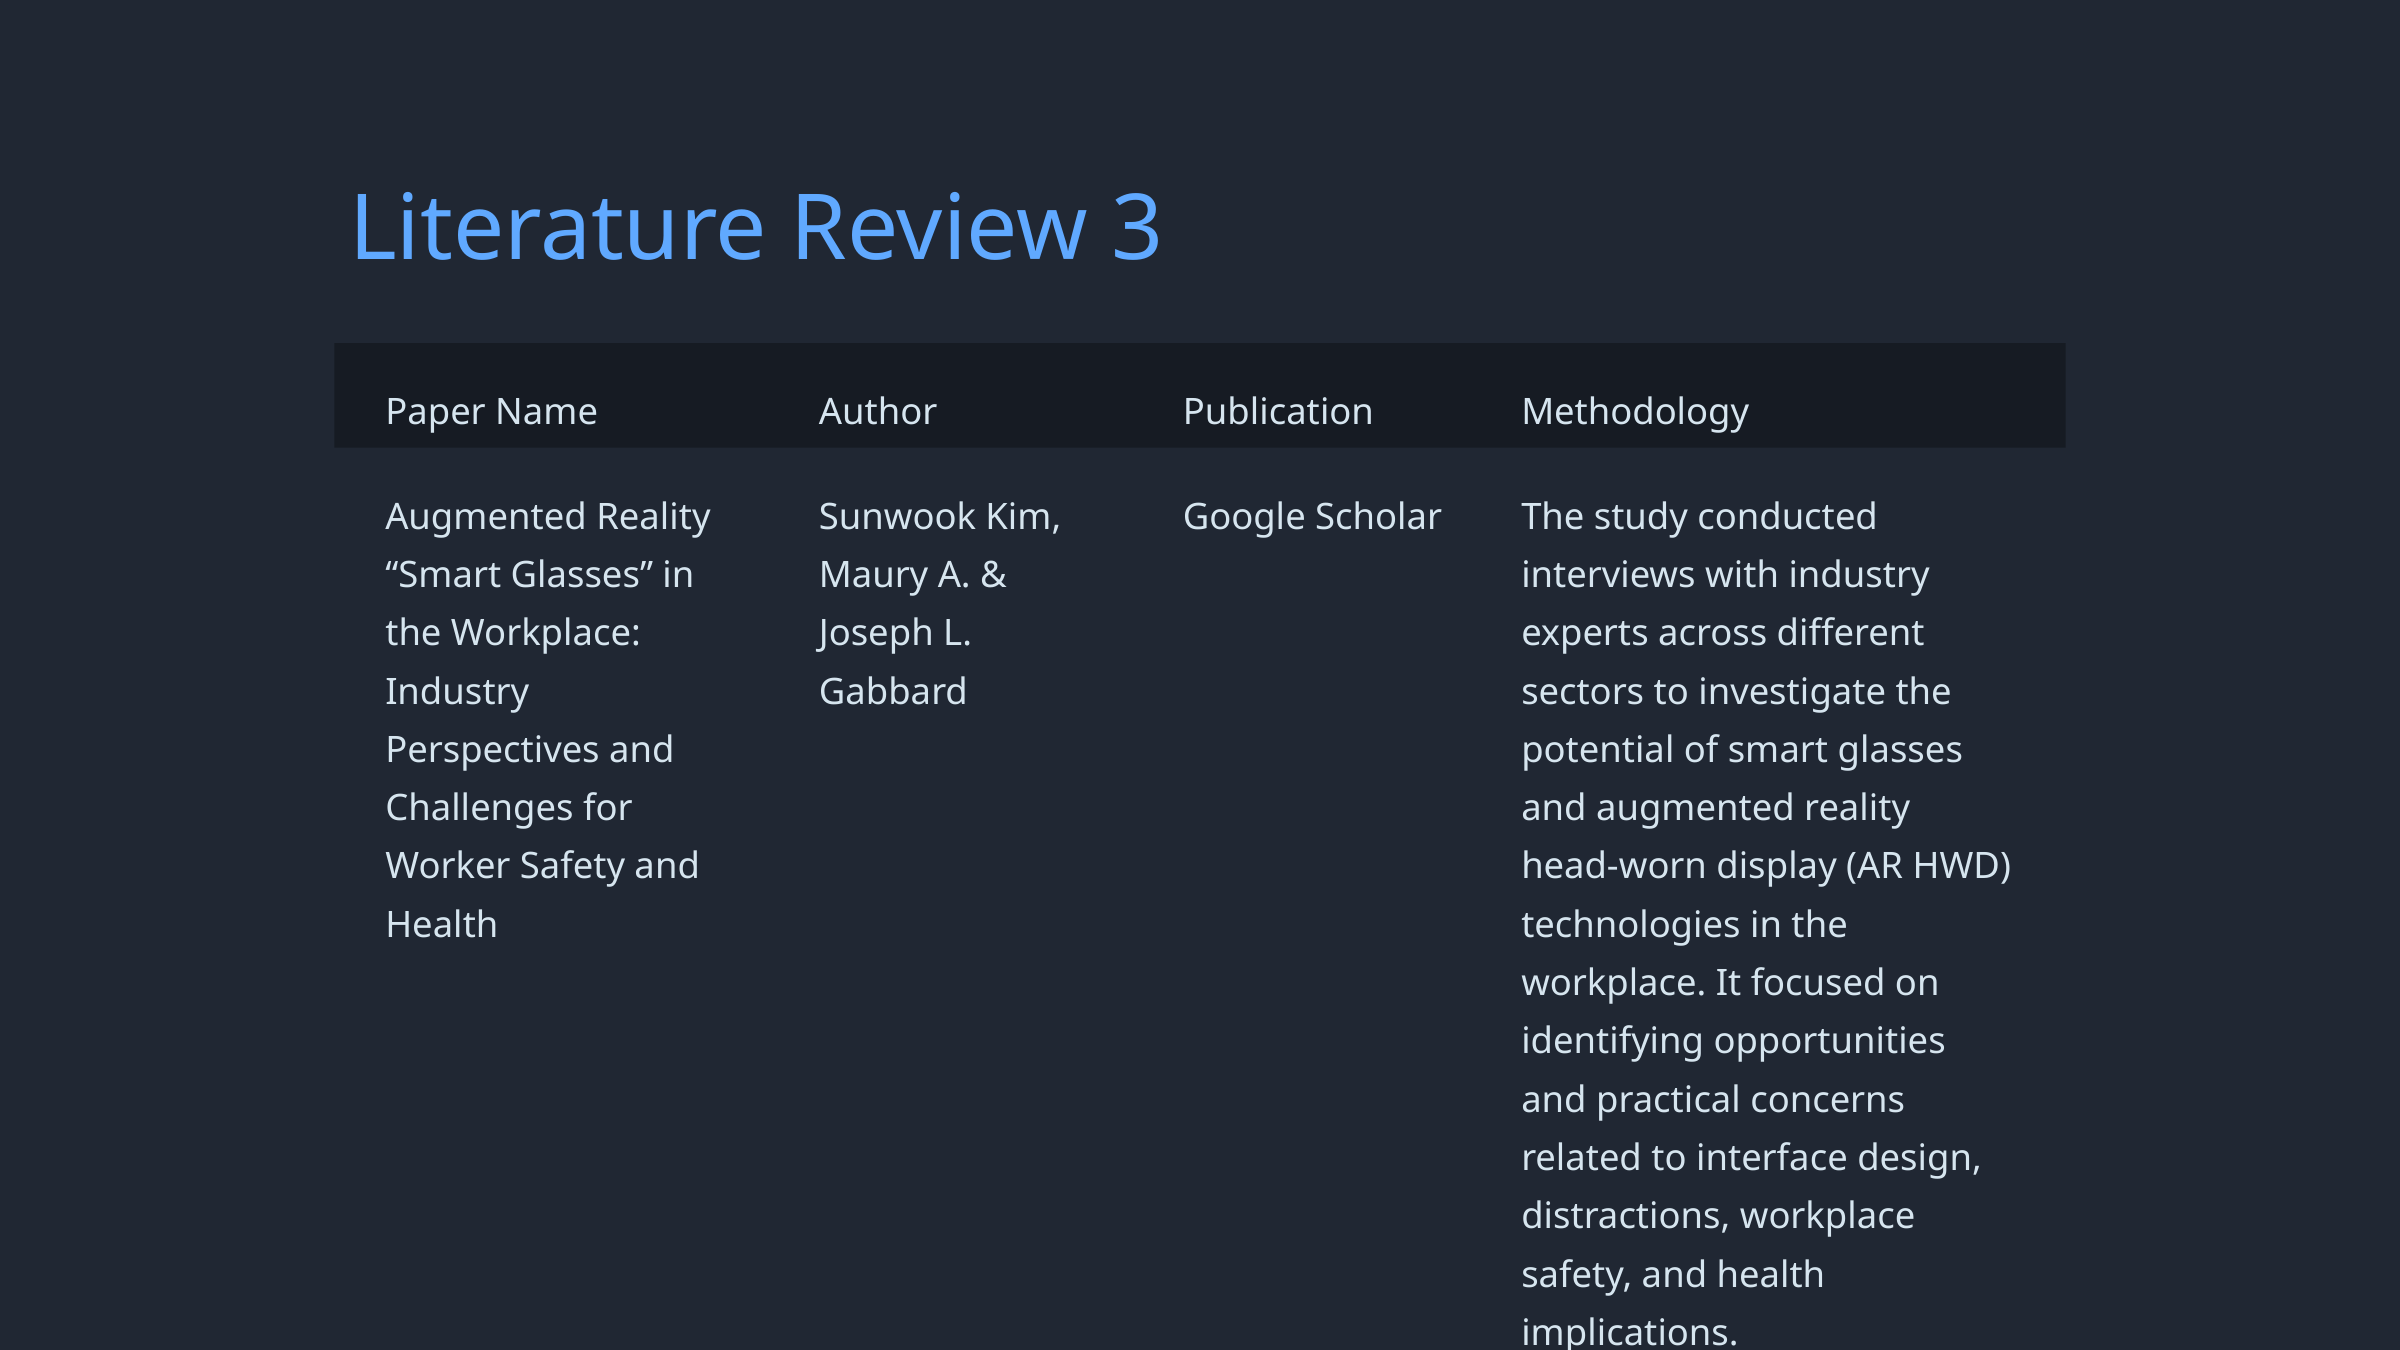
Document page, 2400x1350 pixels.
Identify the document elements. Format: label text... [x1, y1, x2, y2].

text_box Google Scholar [1168, 470, 1433, 530]
text_box Publication [1168, 366, 1433, 425]
text_box Literature Review 3 [334, 156, 1167, 271]
text_box Author [804, 366, 1094, 425]
text_box [334, 343, 2066, 448]
text_box Augmented Reality “Smart Glasses” in the Workplace: Industry Perspectives and Challenges for Worker Safety and Health [370, 470, 730, 821]
text_box Paper Name [370, 366, 730, 425]
text_box Methodology [1506, 366, 2030, 425]
text_box [0, 0, 2400, 1350]
text_box The study conducted interviews with industry experts across different sectors to investigate the potential of smart glasses and augmented reality head-worn display (AR HWD) technologies in the workplace. It focused on identifying opportunities and practical concerns related to interface design, distractions, workplace safety, and health implications. [1506, 470, 2030, 1171]
text_box Sunwook Kim, Maury A. & Joseph L. Gabbard [804, 470, 1094, 704]
